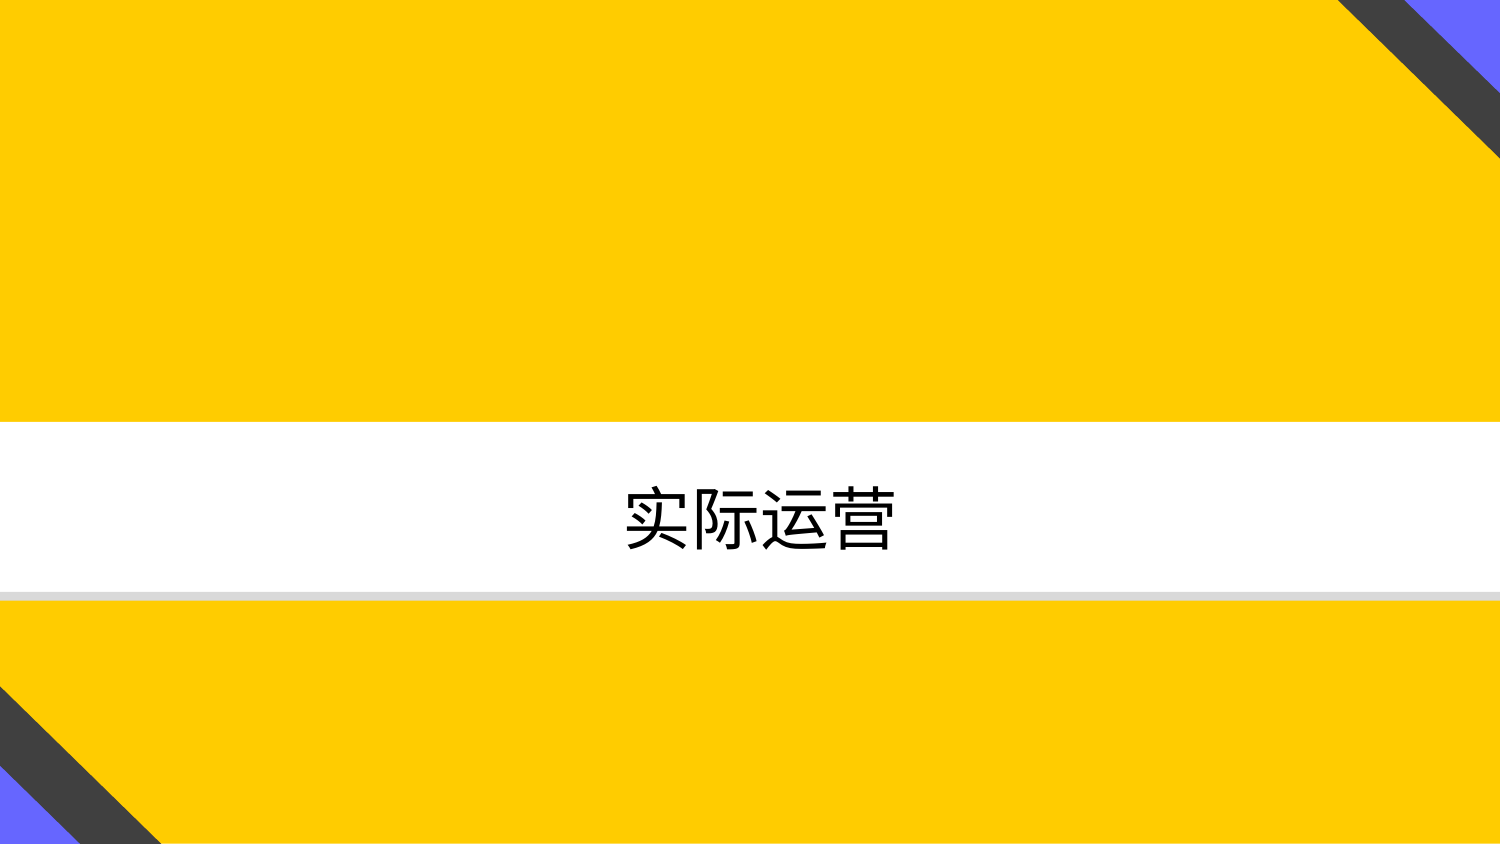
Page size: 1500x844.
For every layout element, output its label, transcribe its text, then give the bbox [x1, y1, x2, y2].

text_box 实际运营 [515, 468, 1006, 566]
text_box [0, 769, 77, 844]
text_box [0, 591, 1500, 602]
text_box [0, 0, 1500, 421]
text_box [0, 684, 163, 844]
text_box [0, 421, 1500, 591]
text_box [1339, 0, 1499, 161]
text_box [0, 602, 1500, 844]
